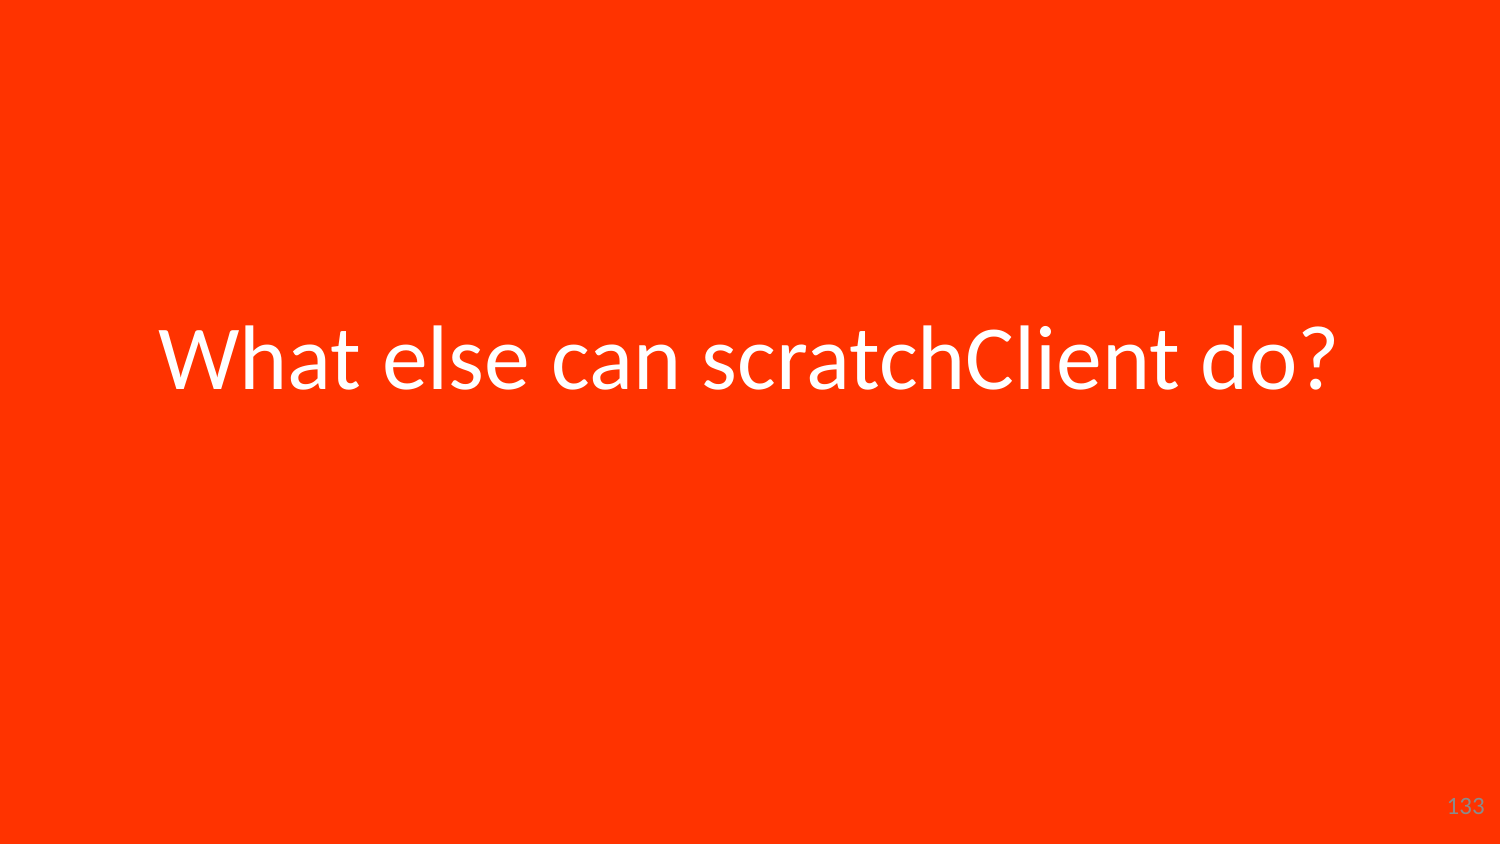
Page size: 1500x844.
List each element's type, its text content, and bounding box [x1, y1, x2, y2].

title What else can scratchClient do? [112, 262, 1388, 443]
slide_number 133 [1415, 782, 1500, 828]
